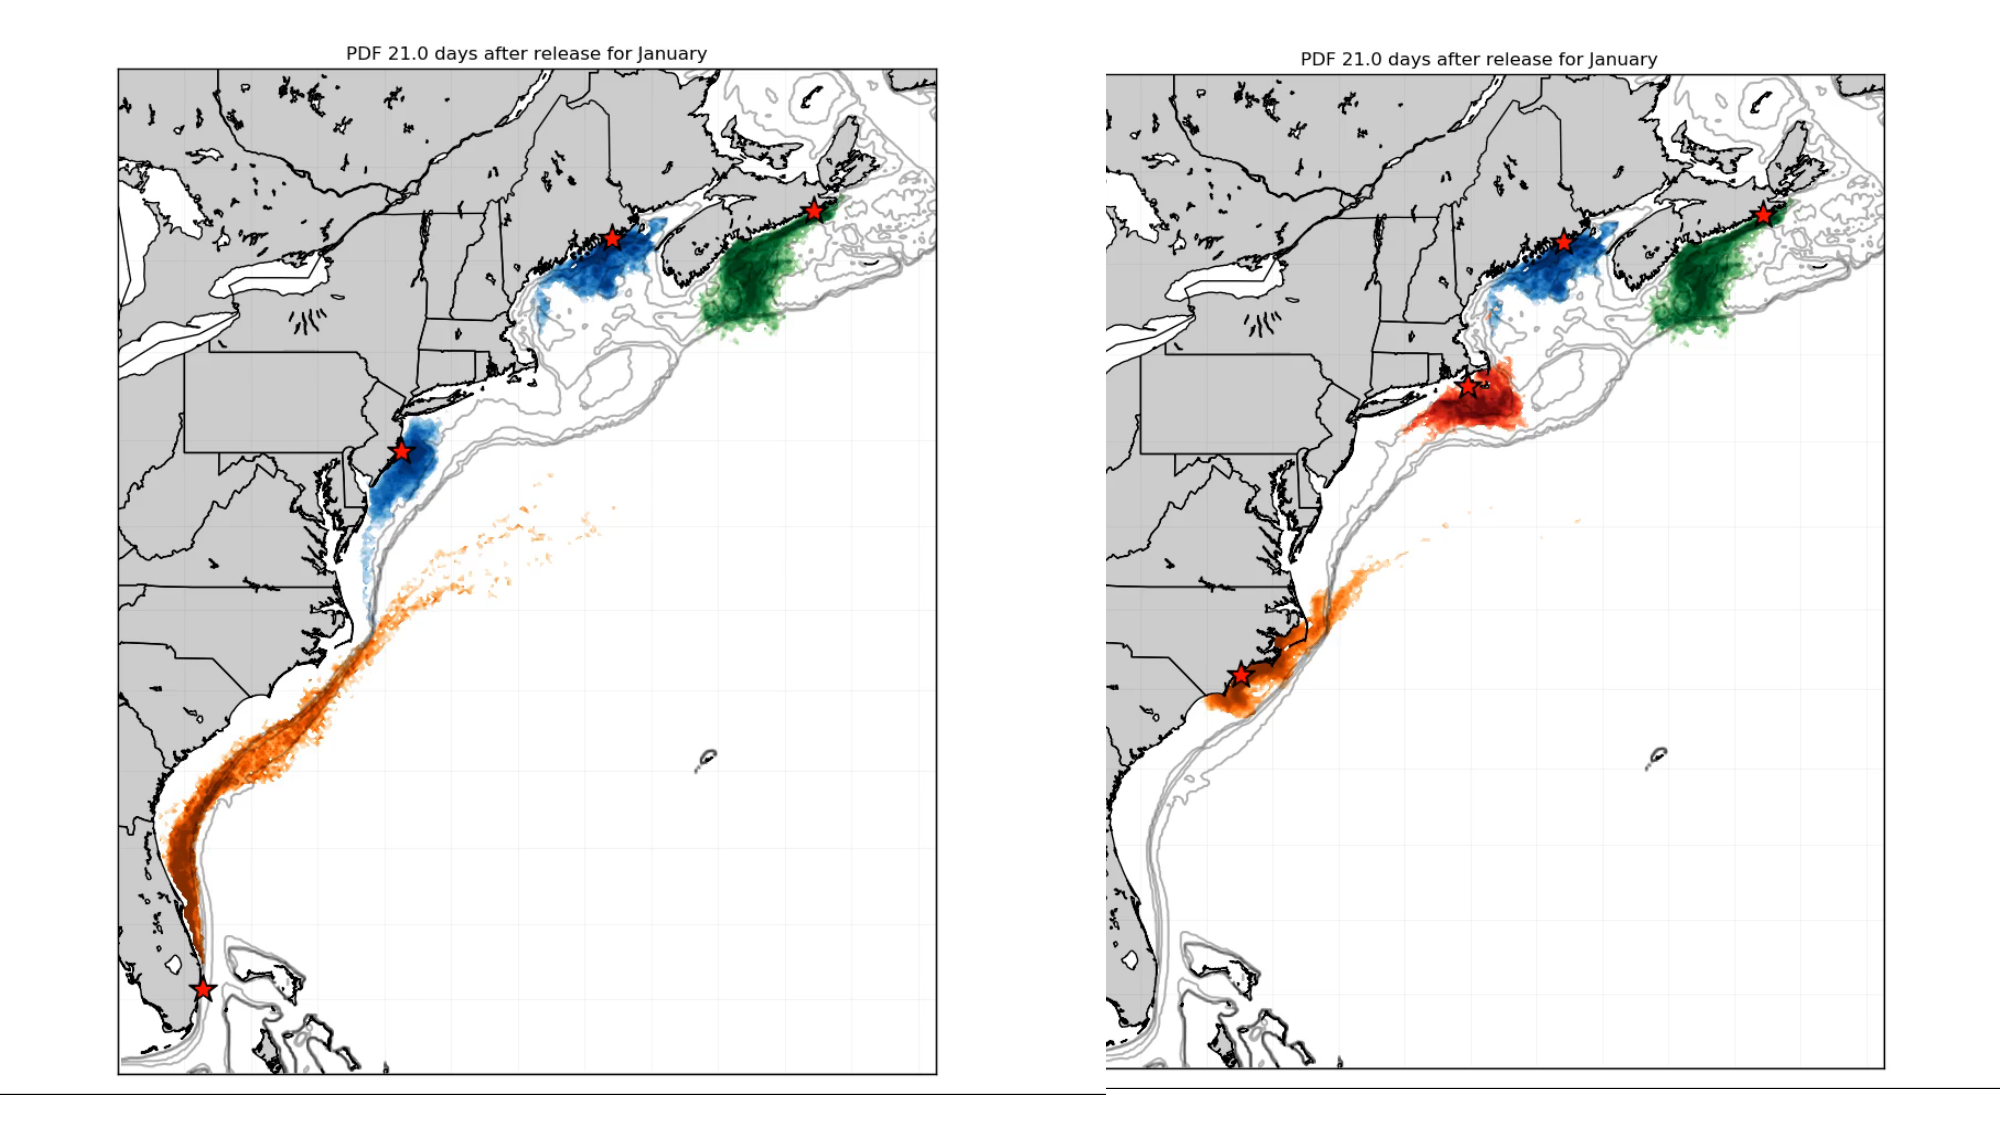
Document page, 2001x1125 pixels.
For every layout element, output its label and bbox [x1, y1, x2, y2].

text_box [1107, 35, 2000, 1090]
list [0, 29, 1107, 1096]
